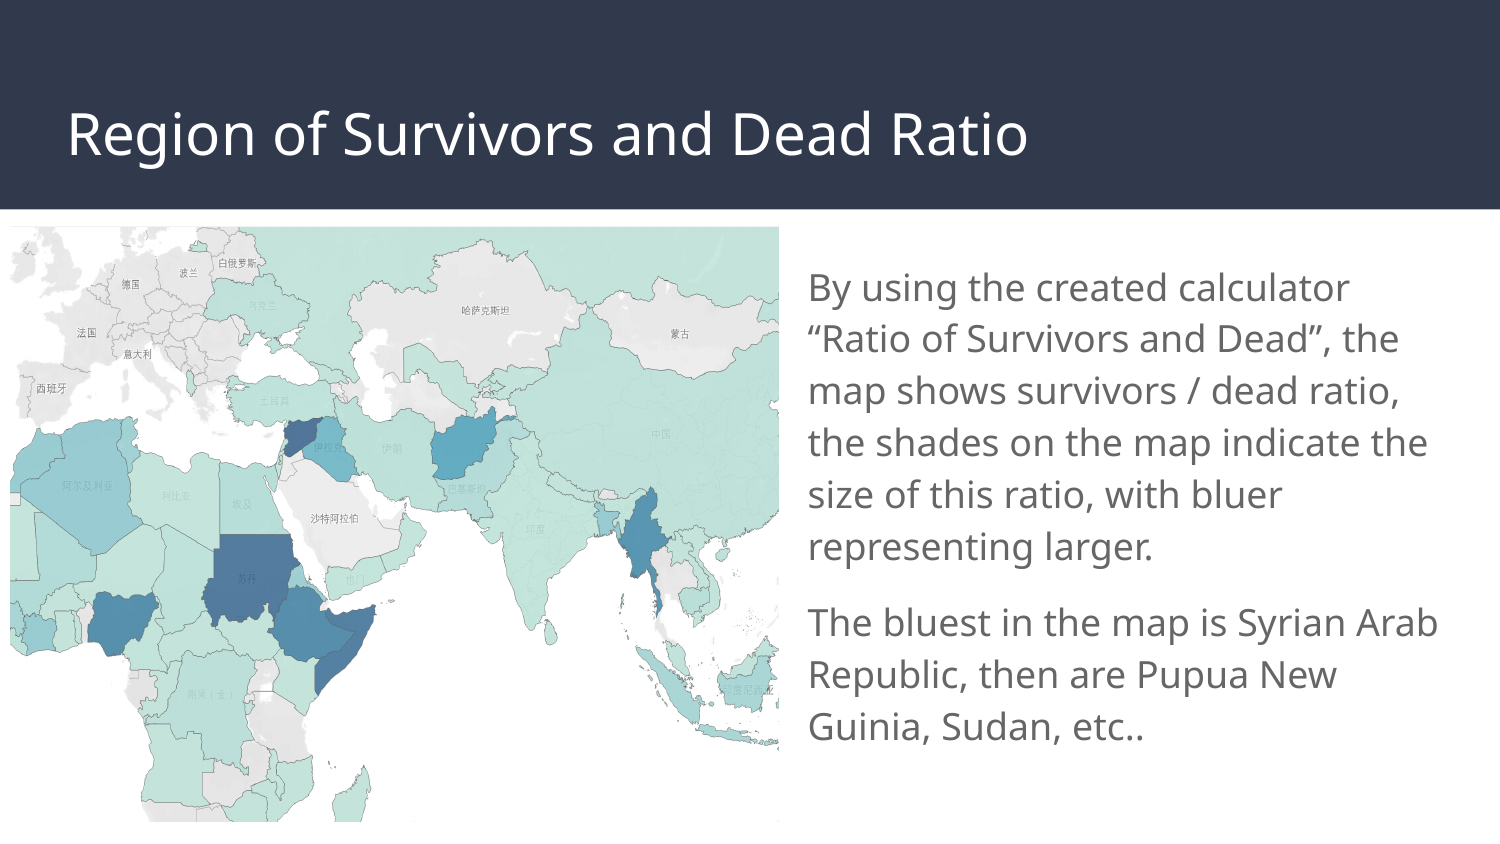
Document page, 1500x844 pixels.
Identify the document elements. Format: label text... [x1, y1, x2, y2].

list By using the created calculator “Ratio of Survivors and Dead”, the map shows survivors / dead ratio, the shades on the map indicate the size of this ratio, with bluer representing larger. The bluest in the map is Syrian Arab Republic, then are Pupua New Guinia, Sudan, etc.. [792, 242, 1471, 822]
title Region of Survivors and Dead Ratio [51, 82, 1449, 185]
picture [10, 224, 779, 822]
